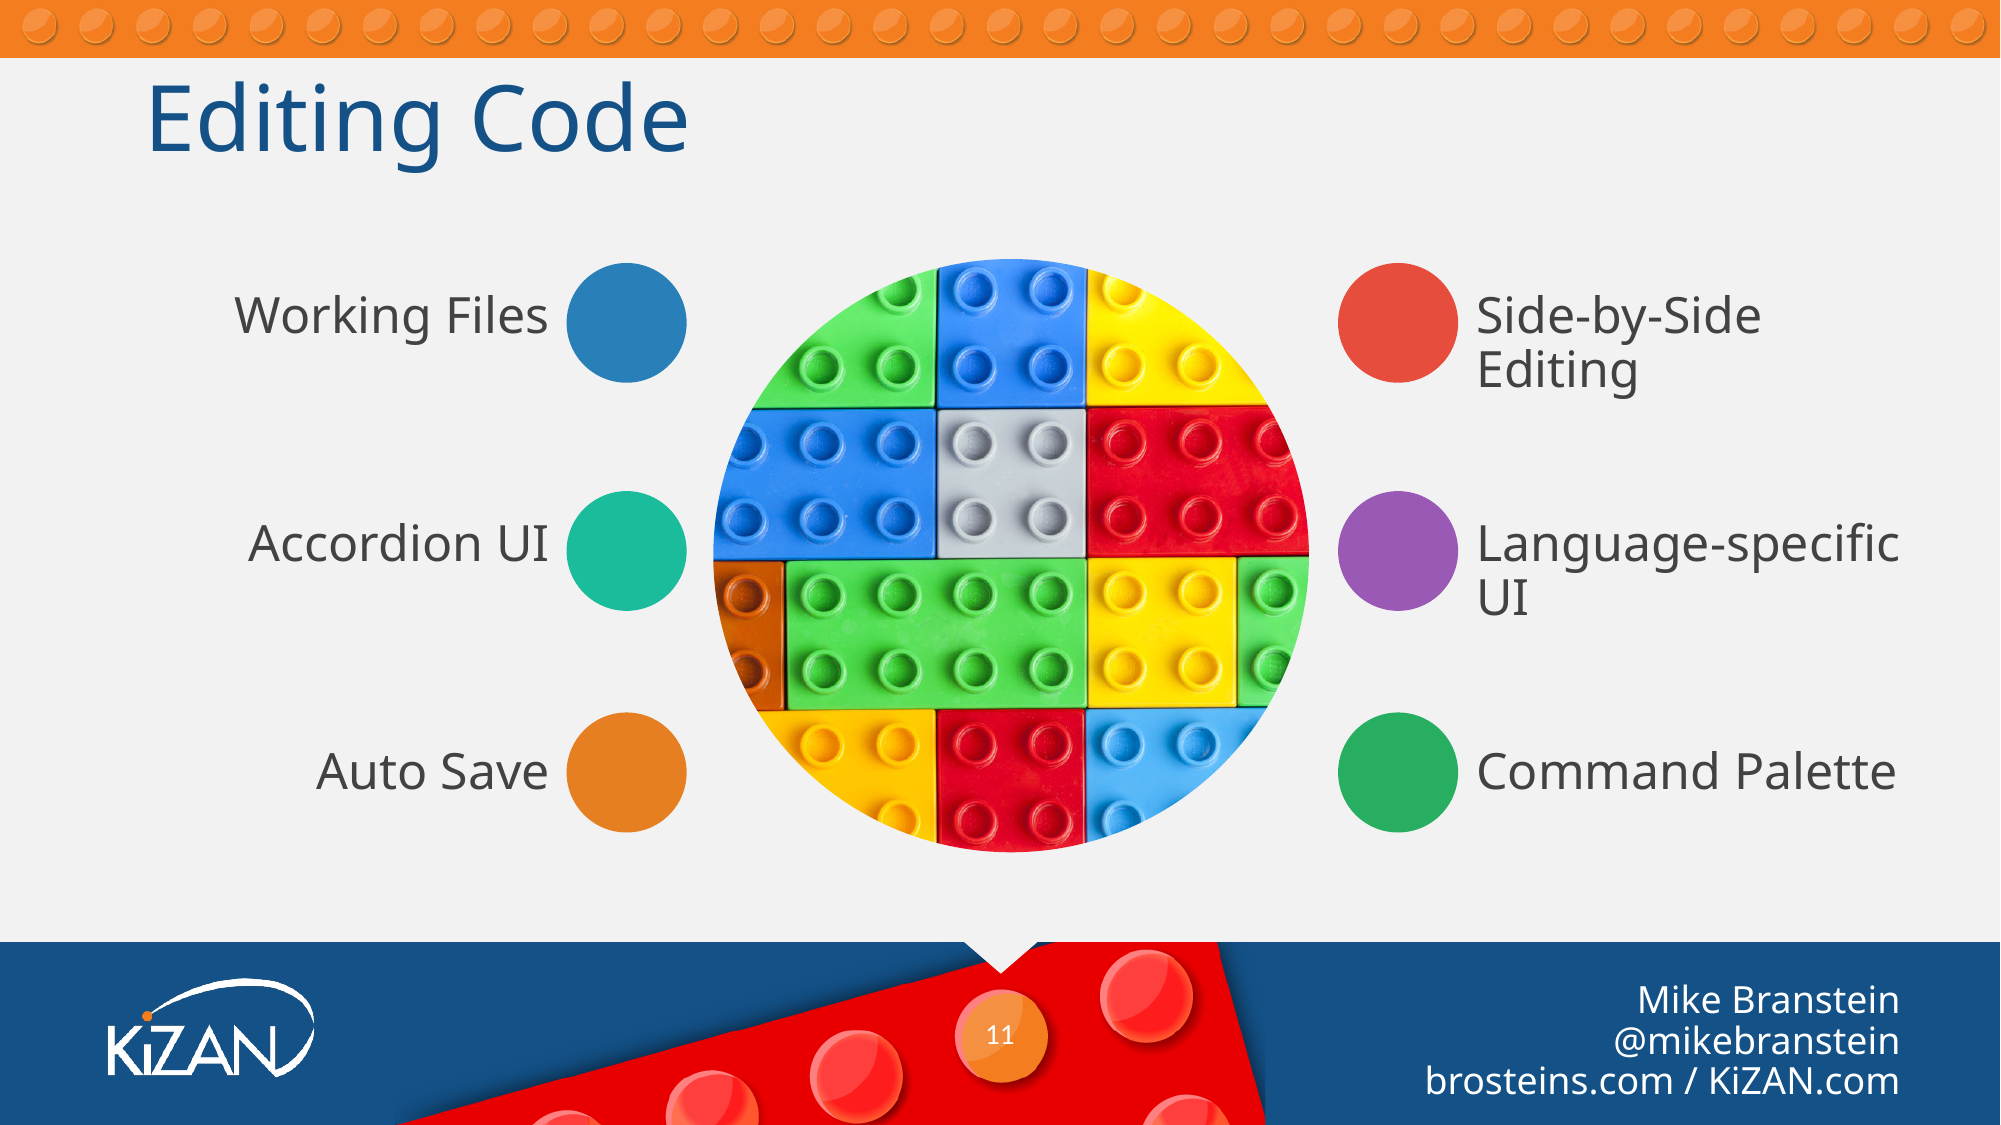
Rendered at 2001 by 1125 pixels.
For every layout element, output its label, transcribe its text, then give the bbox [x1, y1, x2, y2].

text_box [565, 261, 688, 384]
list Language-specific UI [1476, 518, 1925, 572]
text_box [1337, 711, 1460, 834]
text_box [565, 490, 688, 612]
list Working Files [99, 289, 550, 343]
picture [713, 258, 1309, 853]
text_box [1337, 490, 1460, 612]
list Command Palette [1476, 746, 1925, 800]
picture [394, 942, 1266, 1125]
text_box [1337, 261, 1460, 384]
slide_number 11 [959, 992, 1041, 1073]
picture [99, 975, 320, 1080]
list Auto Save [99, 746, 550, 800]
list Side-by-Side Editing [1476, 289, 1925, 343]
text_box [565, 711, 688, 834]
title Editing Code [99, 57, 1925, 186]
picture [0, 0, 2001, 58]
list Accordion UI [99, 518, 550, 572]
